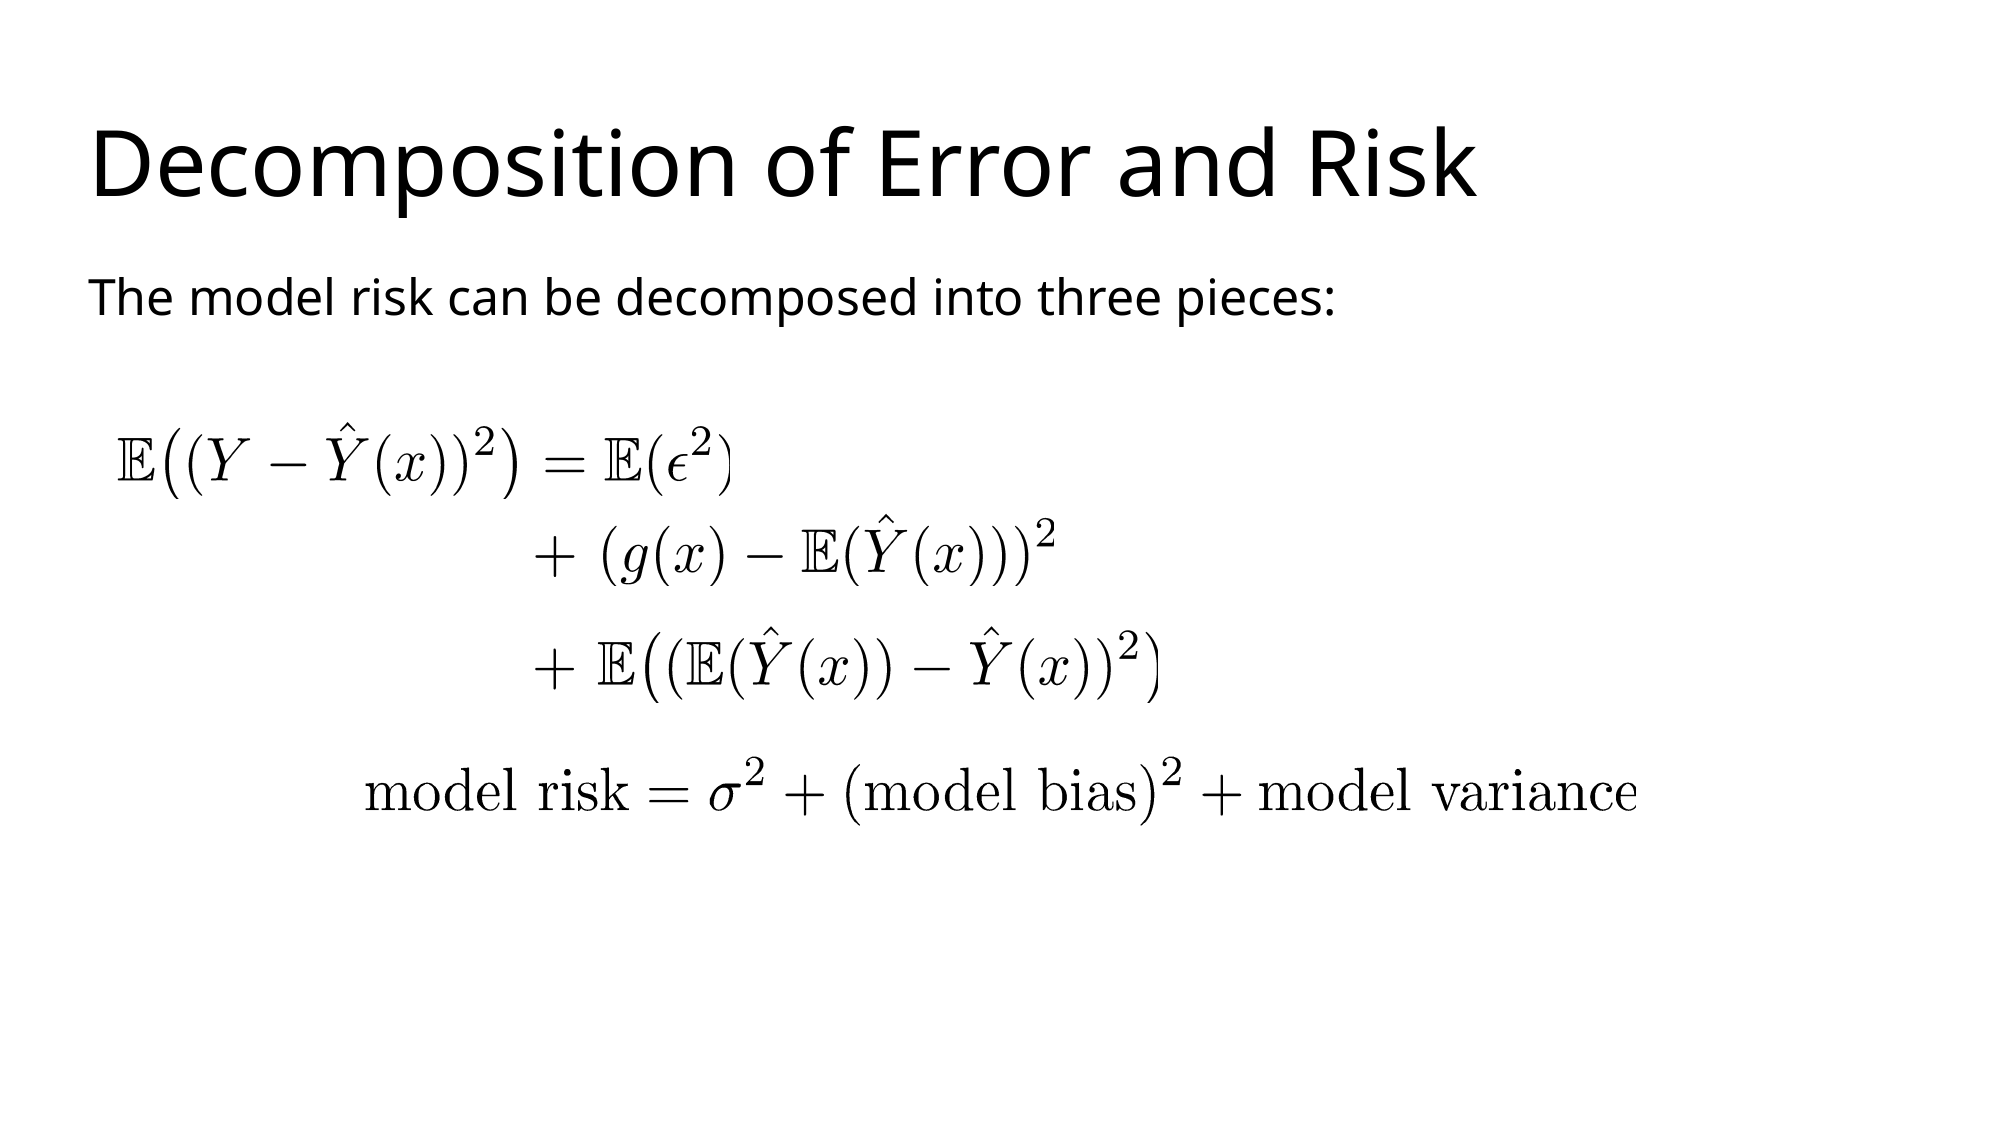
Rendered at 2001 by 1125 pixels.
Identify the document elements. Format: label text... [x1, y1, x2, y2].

list The model risk can be decomposed into three pieces: [68, 252, 1932, 378]
title Decomposition of Error and Risk [68, 97, 1932, 223]
picture [117, 421, 730, 499]
picture [534, 625, 1158, 704]
picture [534, 513, 1054, 586]
picture [364, 756, 1636, 826]
